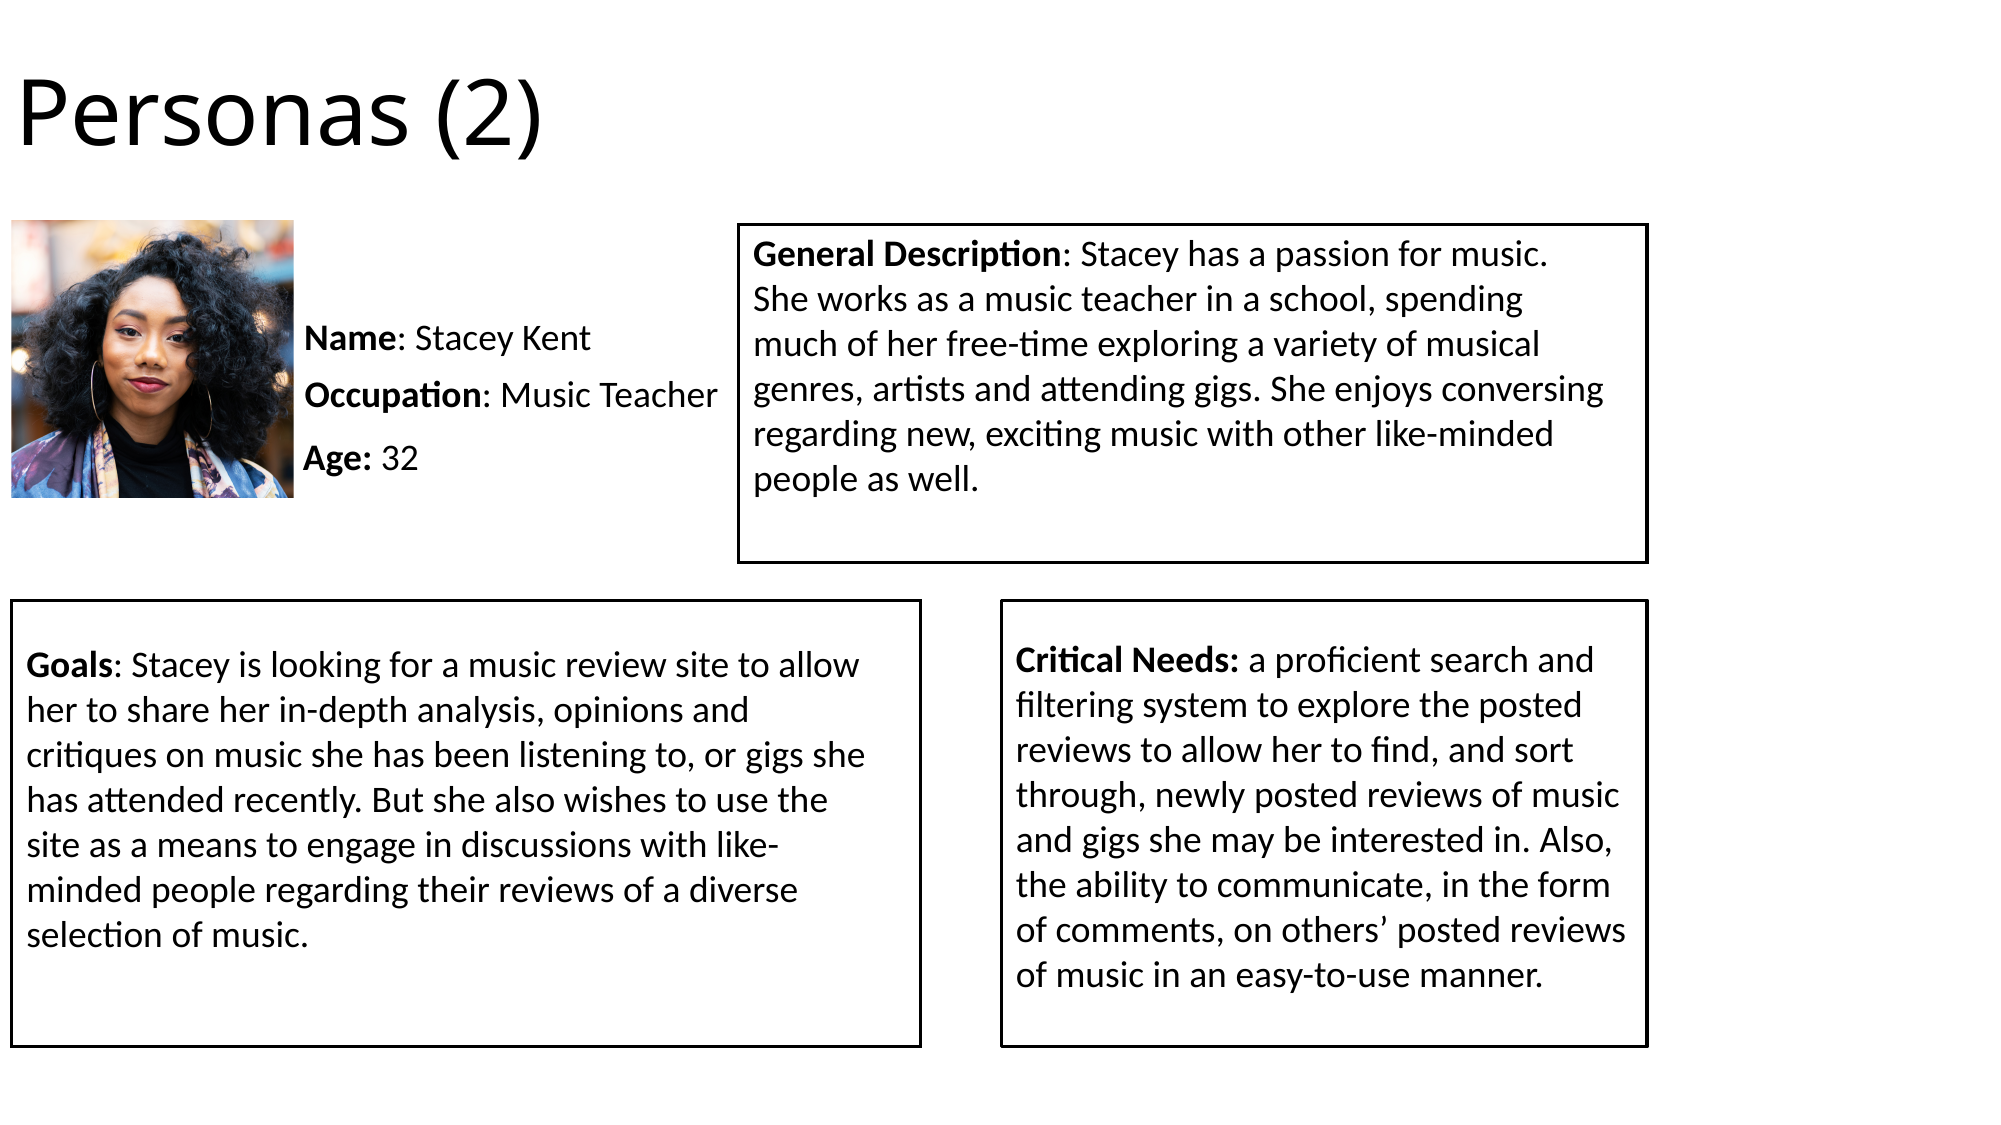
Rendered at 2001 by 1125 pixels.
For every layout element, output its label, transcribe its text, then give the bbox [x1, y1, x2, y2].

picture [11, 220, 294, 498]
text_box [737, 223, 1648, 563]
text_box Name: Stacey Kent [294, 305, 607, 363]
text_box [10, 599, 921, 1048]
text_box Age: 32 [294, 425, 434, 486]
text_box Occupation: Music Teacher [294, 363, 734, 423]
text_box General Description: Stacey has a passion for music. She works as a music teacher in a school, spending much of her free-time exploring a variety of musical genres, artists and attending gigs. She enjoys conversing regarding new, exciting music with other like-minded people as well. [738, 221, 1627, 507]
text_box [1001, 600, 1648, 1047]
title Personas (2) [0, 6, 2000, 225]
